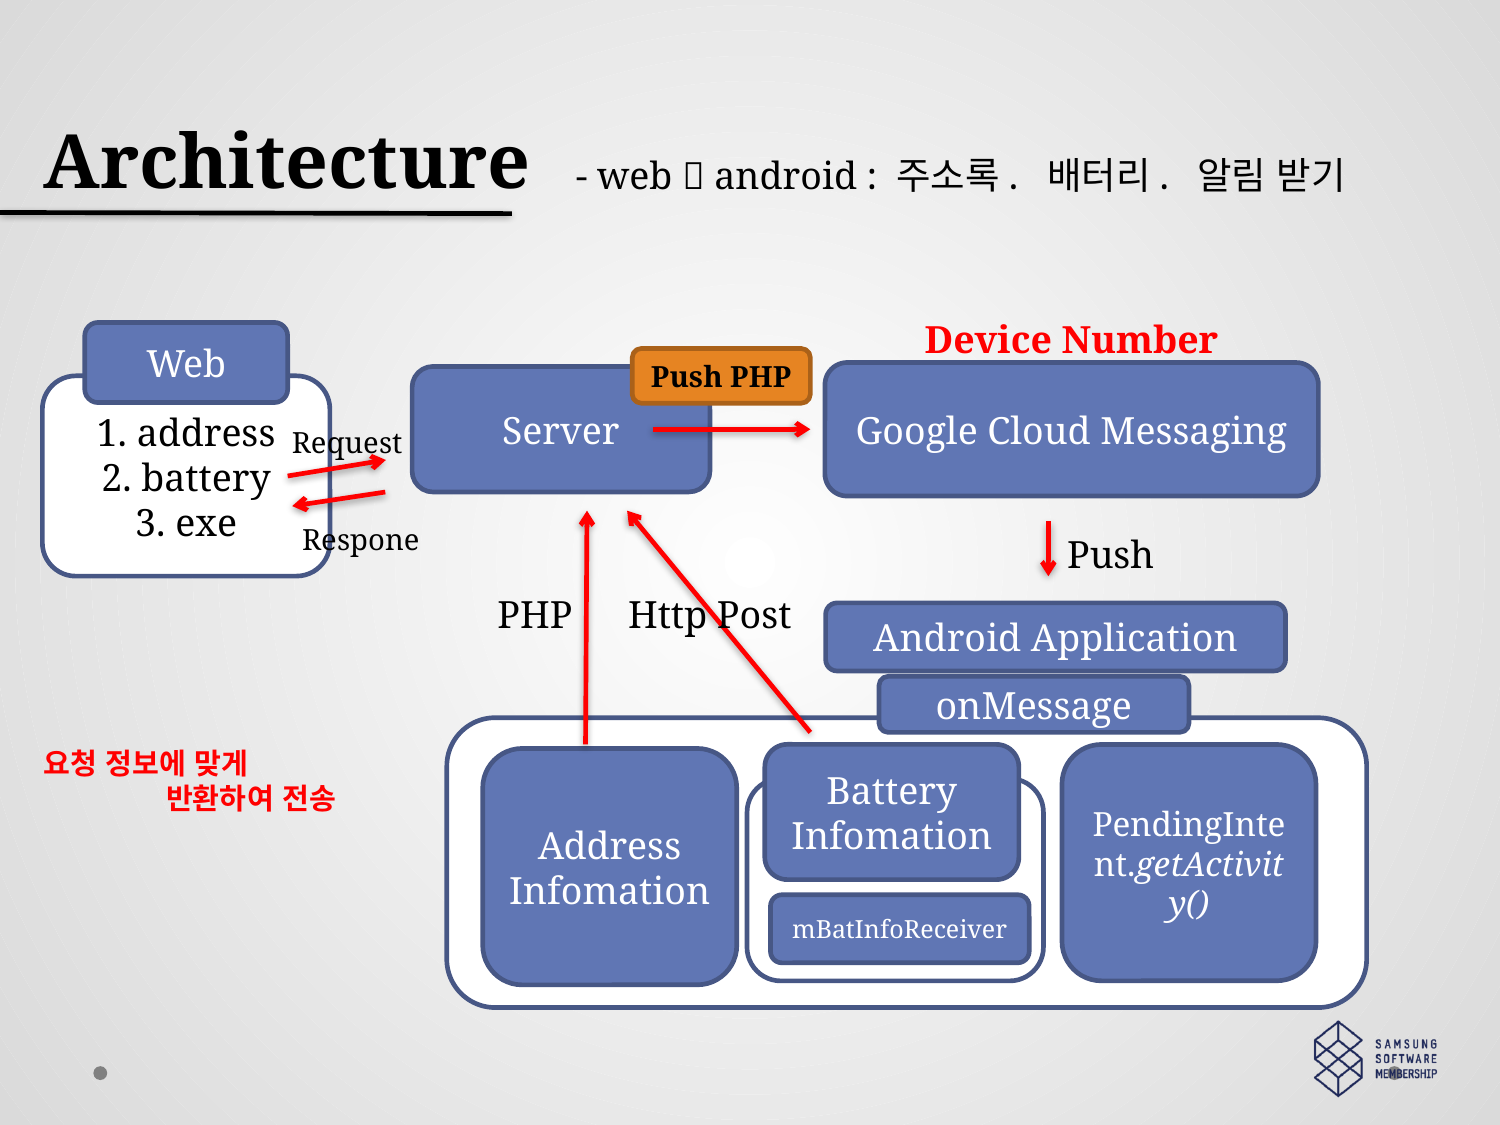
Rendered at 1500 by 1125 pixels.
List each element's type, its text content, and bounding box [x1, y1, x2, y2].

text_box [0, 106, 518, 304]
text_box - web  android : 주소록. 배터리. 알림 받기 [561, 144, 1361, 204]
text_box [28, 308, 1367, 1008]
picture [1306, 1012, 1446, 1107]
